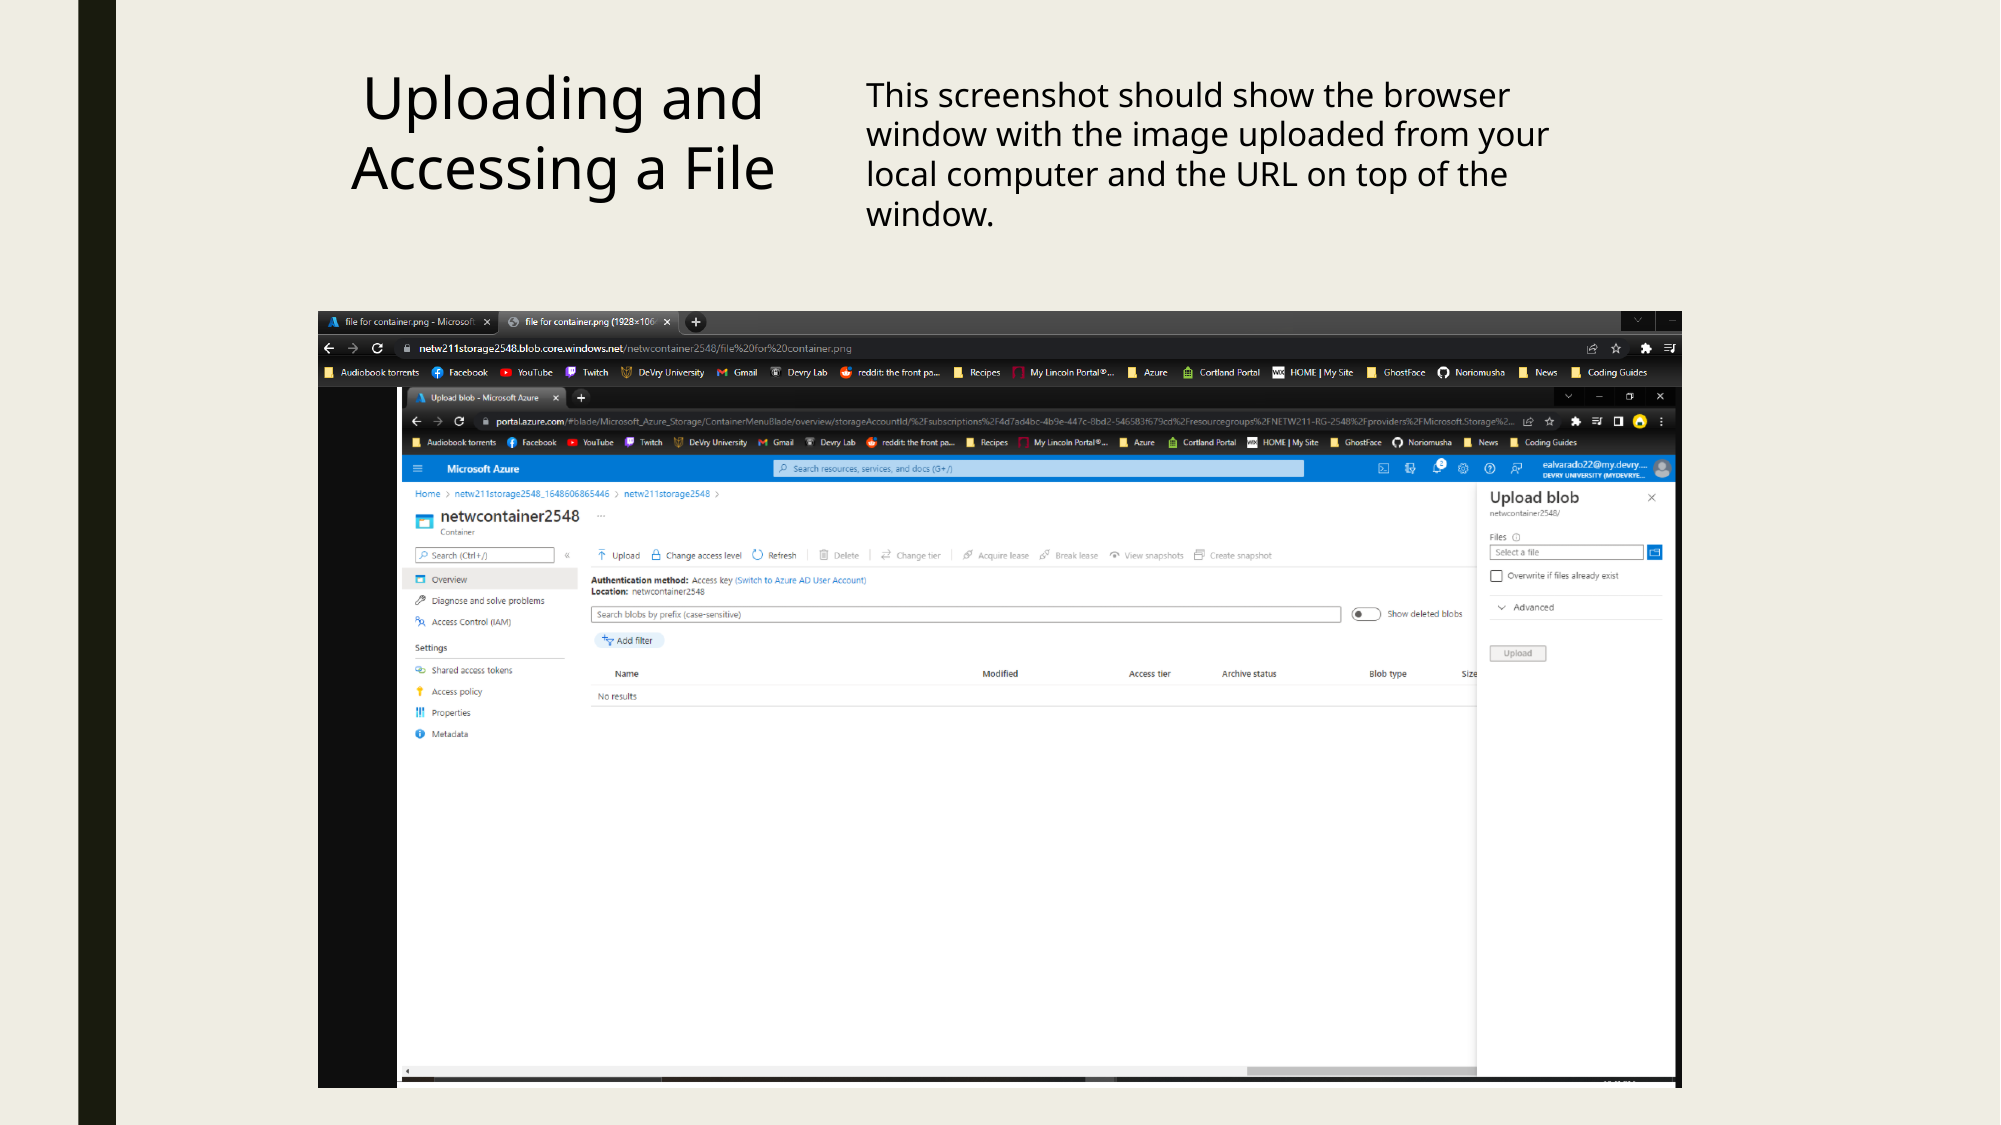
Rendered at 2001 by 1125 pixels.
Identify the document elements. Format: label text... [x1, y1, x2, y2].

text_box Uploading and Accessing a File [313, 37, 814, 225]
picture [318, 311, 1682, 1088]
text_box This screenshot should show the browser window with the image uploaded from your local computer and the URL on top of the window. [851, 66, 1621, 292]
